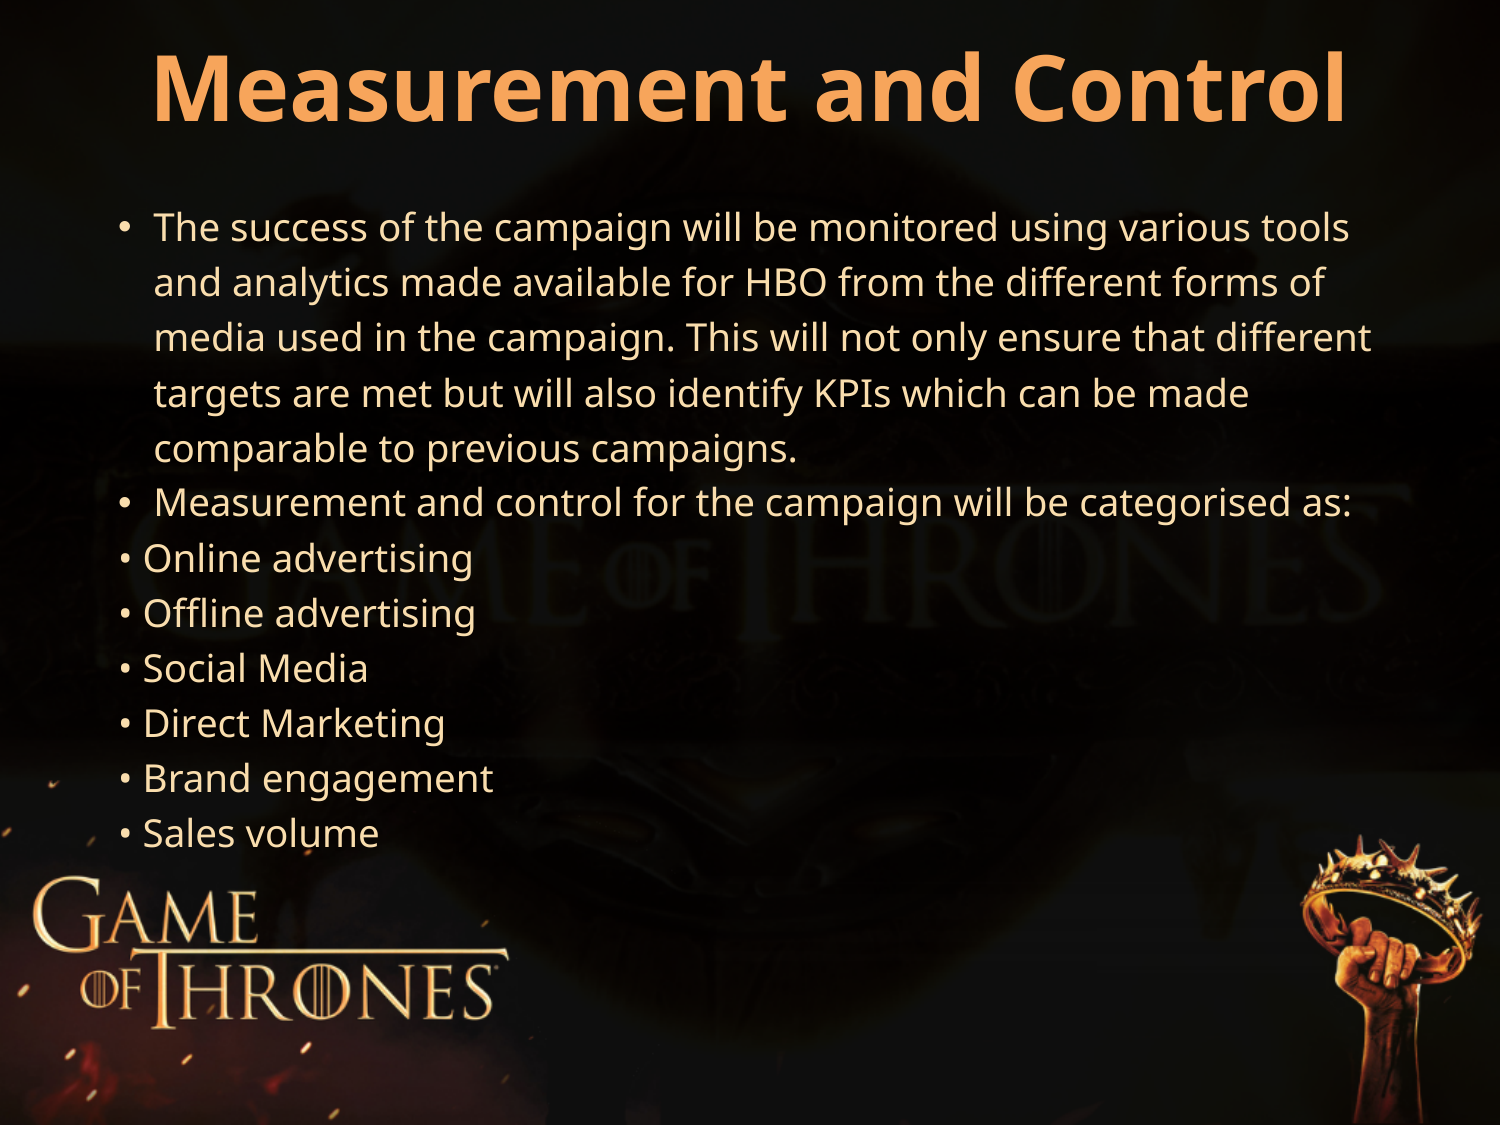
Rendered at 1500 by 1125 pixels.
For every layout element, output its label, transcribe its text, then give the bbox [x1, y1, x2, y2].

text_box Measurement and Control [103, 32, 1397, 250]
list The success of the campaign will be monitored using various tools and analytics made available for HBO from the different forms of media used in the campaign. This will not only ensure that different targets are met but will also identify KPIs which can be made comparable to previous campaigns. Measurement and control for the campaign will be categorised as: • Online advertising • Offline advertising • Social Media • Direct Marketing • Brand engagement • Sales volume [103, 186, 1416, 871]
picture [0, 0, 1500, 1125]
